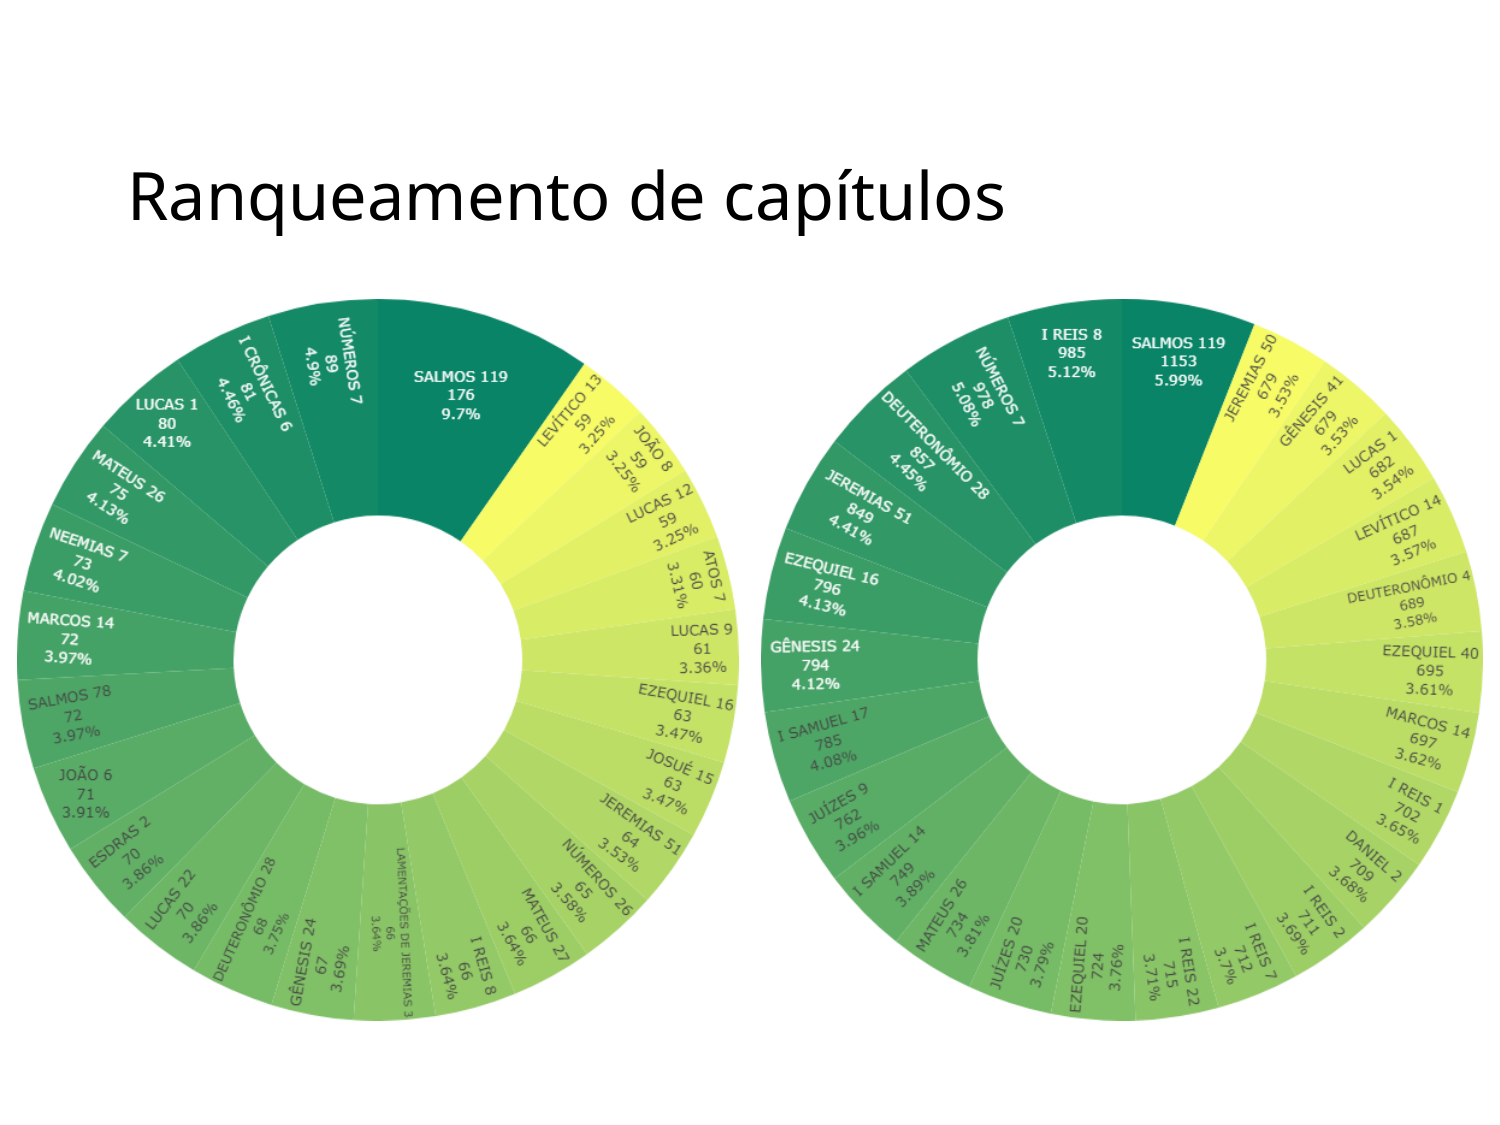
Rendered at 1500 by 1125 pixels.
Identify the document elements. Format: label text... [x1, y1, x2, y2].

picture [761, 299, 1483, 1021]
title Ranqueamento de capítulos [112, 99, 1388, 288]
picture [17, 299, 739, 1021]
